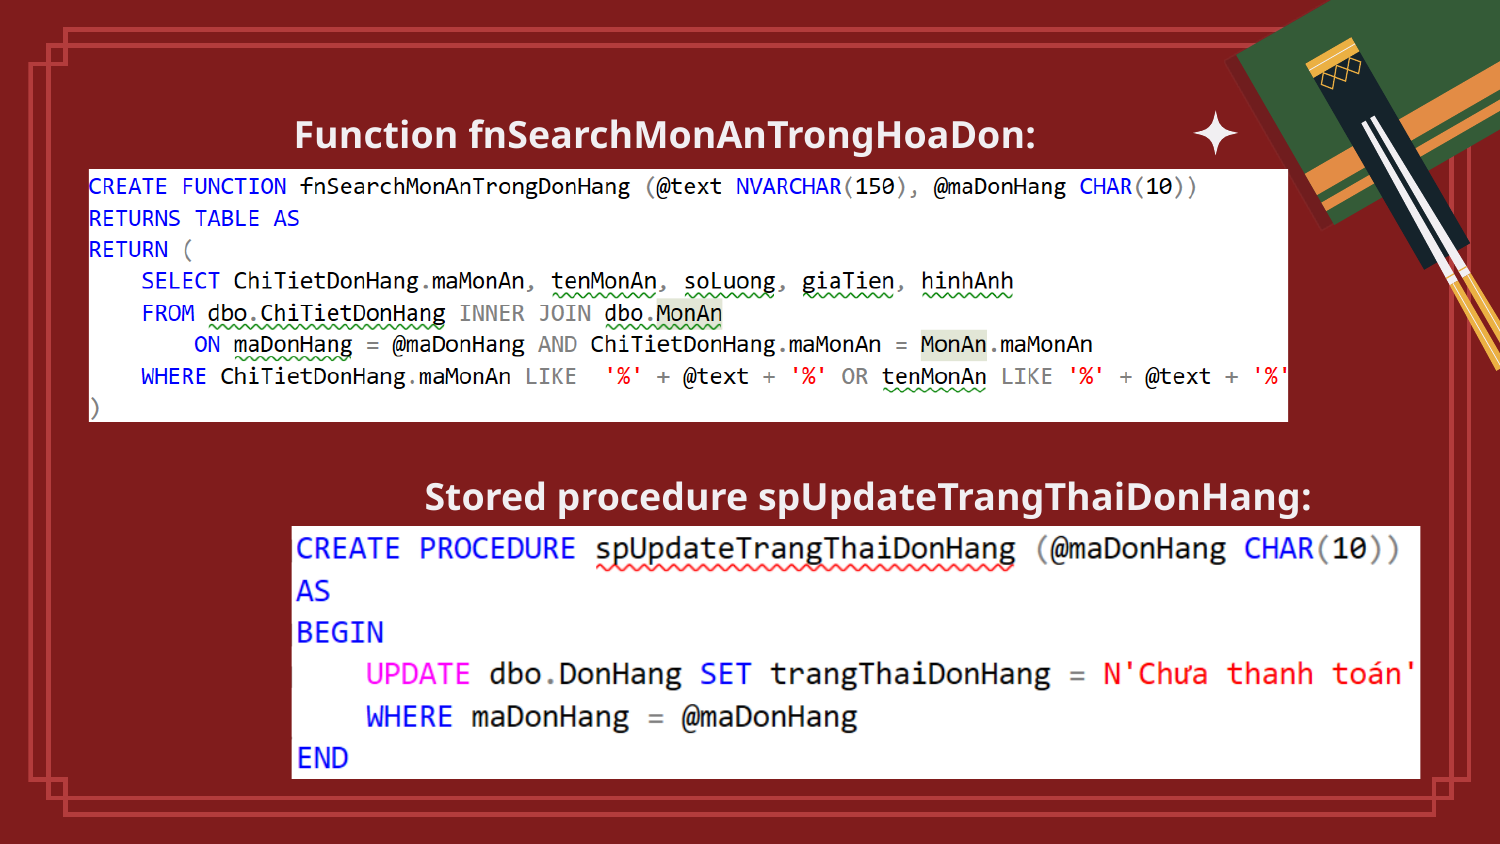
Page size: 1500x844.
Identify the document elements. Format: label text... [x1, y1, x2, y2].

picture [88, 169, 1289, 422]
text_box Function fnSearchMonAnTrongHoaDon: [53, 82, 1277, 185]
picture [291, 526, 1421, 779]
text_box Stored procedure spUpdateTrangThaiDonHang: [256, 443, 1481, 547]
